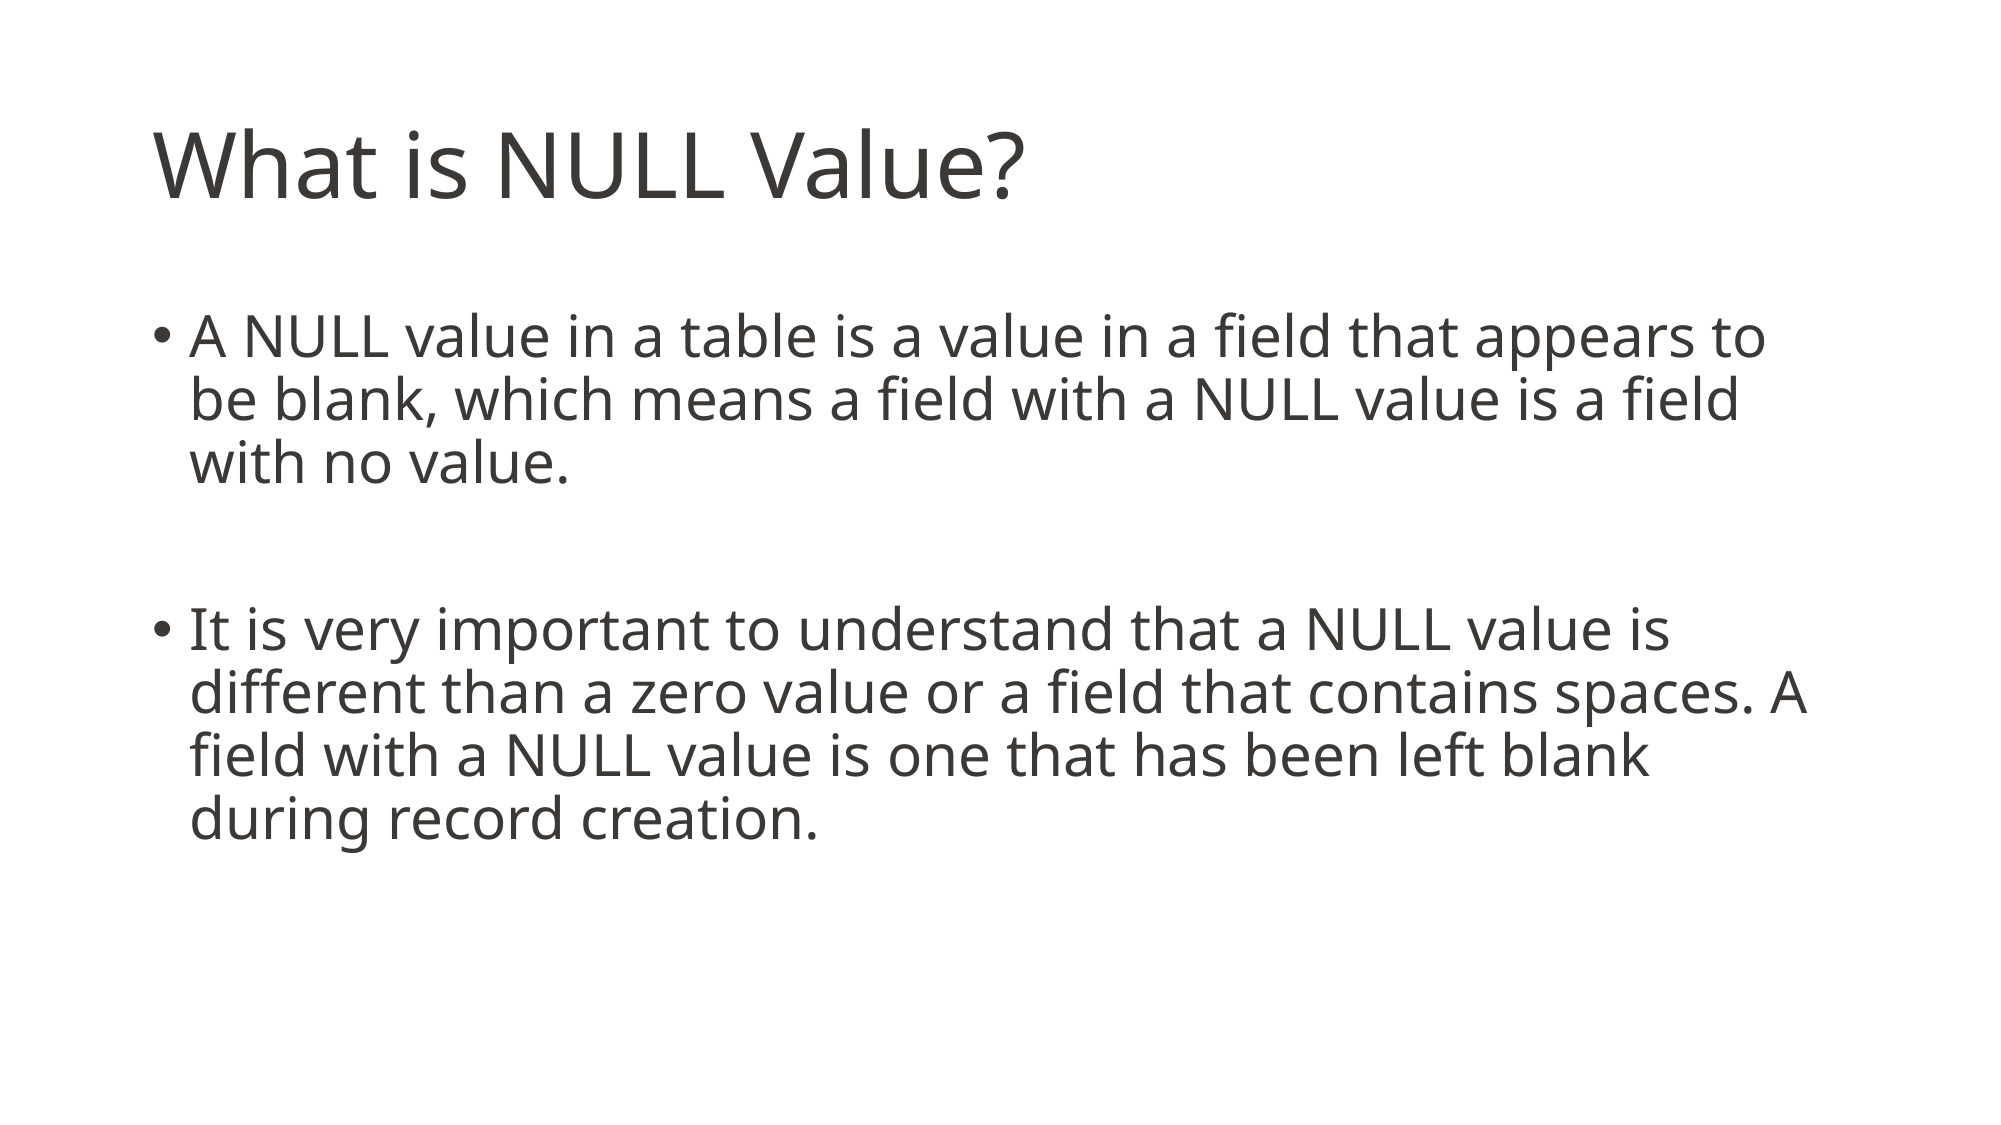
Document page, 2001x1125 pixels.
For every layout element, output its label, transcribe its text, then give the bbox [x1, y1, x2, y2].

title What is NULL Value? [137, 59, 1863, 278]
list A NULL value in a table is a value in a field that appears to be blank, which means a field with a NULL value is a field with no value. It is very important to understand that a NULL value is different than a zero value or a field that contains spaces. A field with a NULL value is one that has been left blank during record creation. [137, 299, 1863, 1014]
